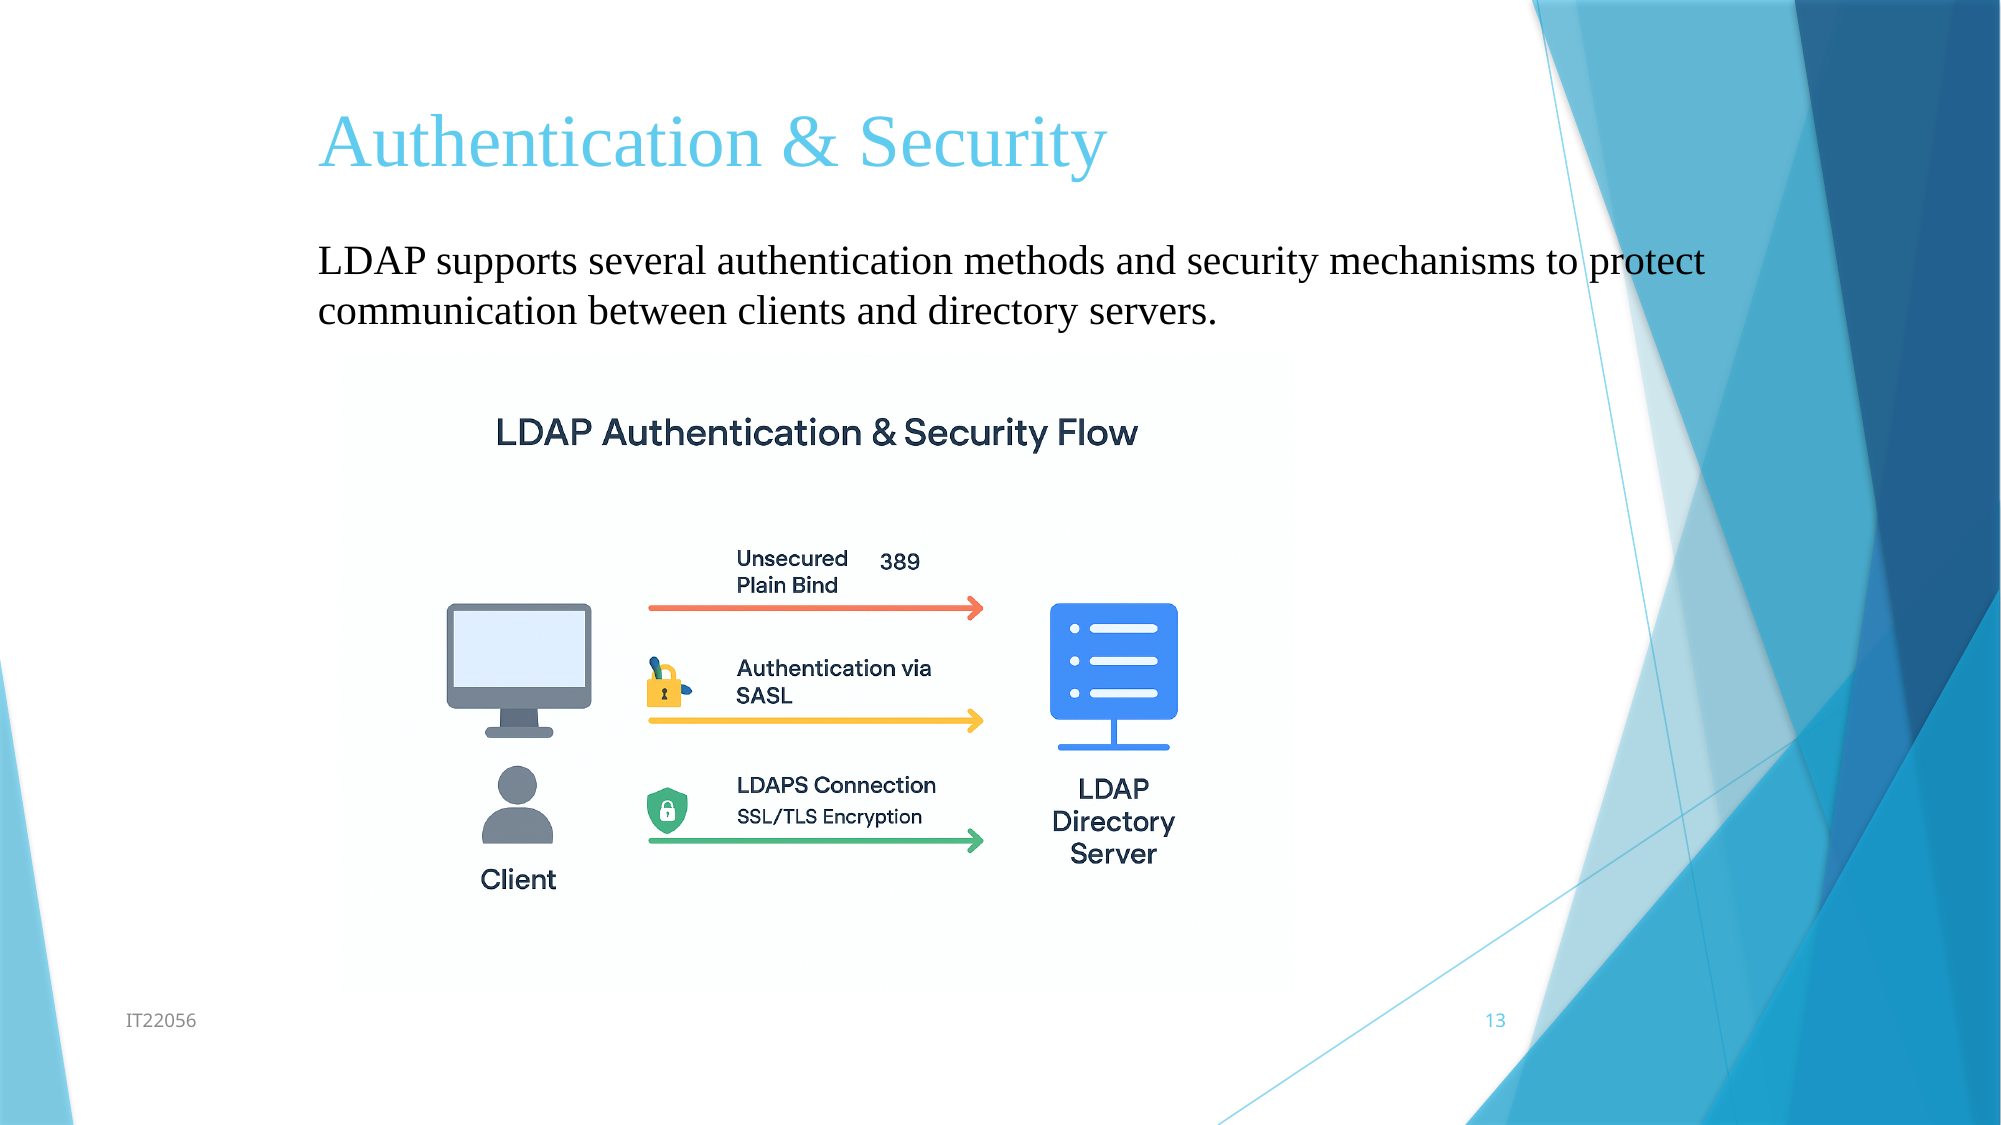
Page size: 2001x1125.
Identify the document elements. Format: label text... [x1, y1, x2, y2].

slide_number 13 [1409, 991, 1522, 1051]
text_box LDAP supports several authentication methods and security mechanisms to protect communication between clients and directory servers. [303, 225, 1950, 341]
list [338, 353, 1295, 992]
title Authentication & Security [303, 84, 1766, 190]
footer IT22056 [111, 991, 1145, 1051]
